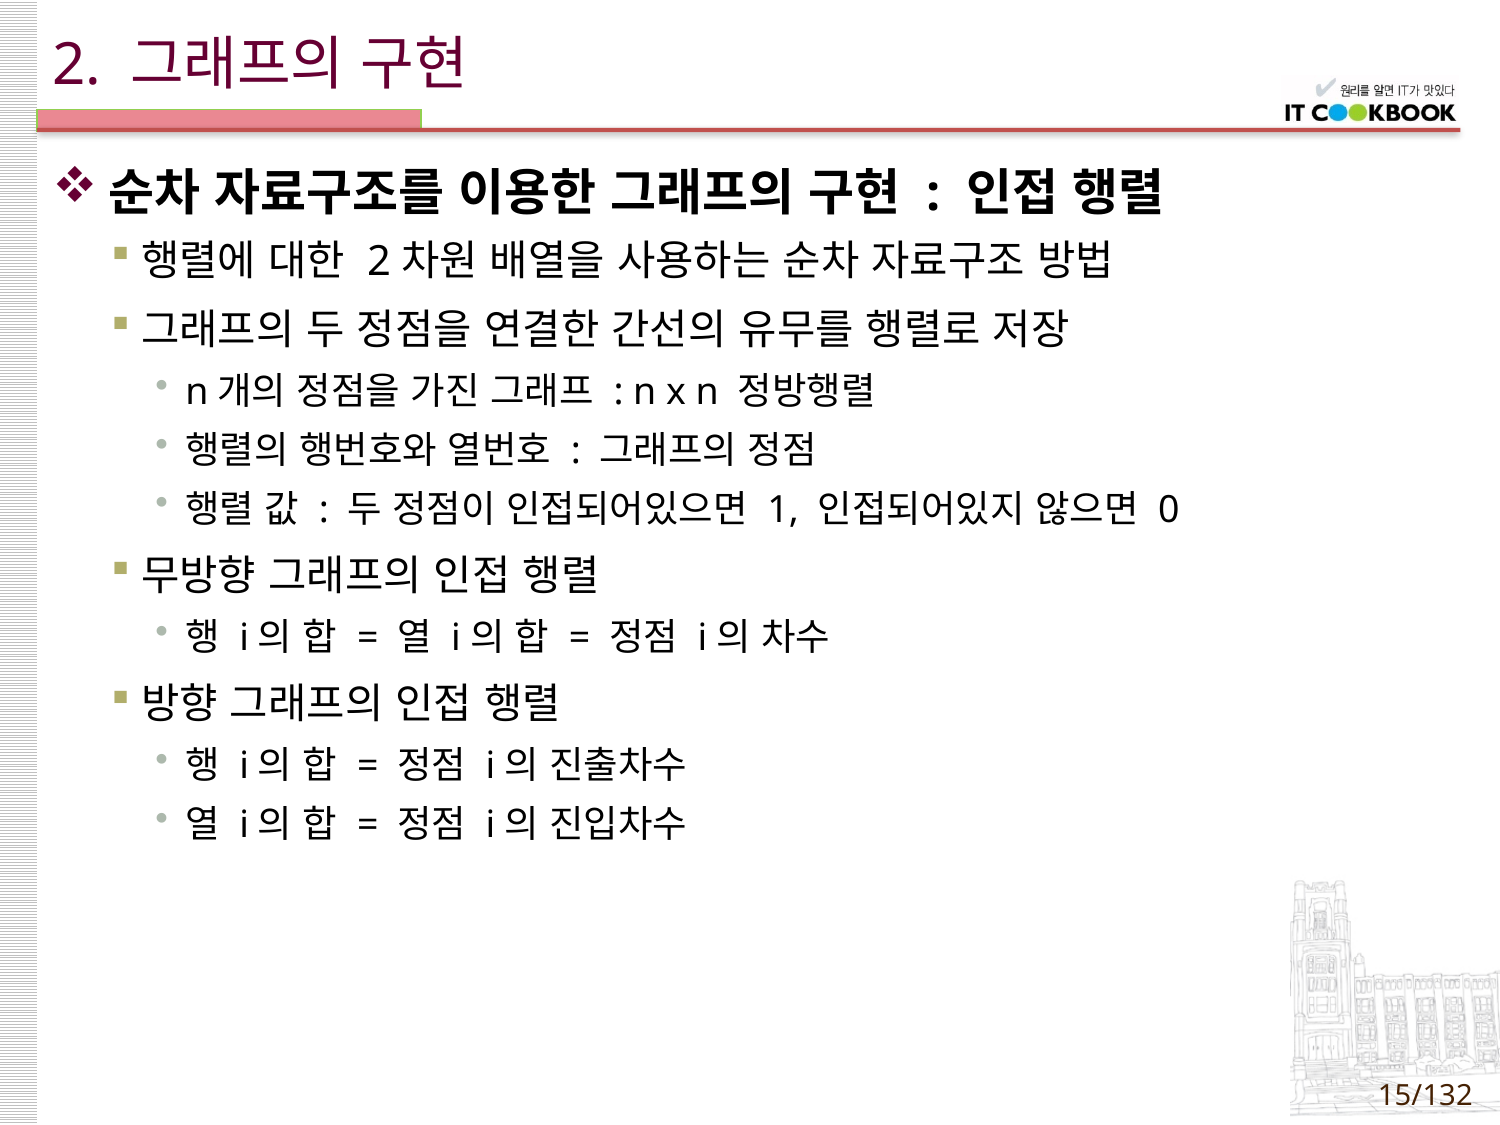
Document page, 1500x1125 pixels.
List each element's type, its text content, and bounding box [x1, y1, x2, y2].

picture [1290, 874, 1500, 1125]
list 순차 자료구조를 이용한 그래프의 구현 : 인접 행렬 행렬에 대한 2차원 배열을 사용하는 순차 자료구조 방법 그래프의 두 정점을 연결한 간선의 유무를 행렬로 저장 n개의 정점을 가진 그래프 : n x n 정방행렬 행렬의 행번호와 열번호 : 그래프의 정점 행렬 값 : 두 정점이 인접되어있으면 1, 인접되어있지 않으면 0 무방향 그래프의 인접 행렬 행 i의 합 = 열 i의 합 = 정점 i의 차수 방향 그래프의 인접 행렬 행 i의 합 = 정점 i의 진출차수 열 i의 합 = 정점 i의 진입차수 [37, 152, 1463, 1091]
picture [1281, 75, 1459, 123]
title 2. 그래프의 구현 [37, 13, 1278, 109]
